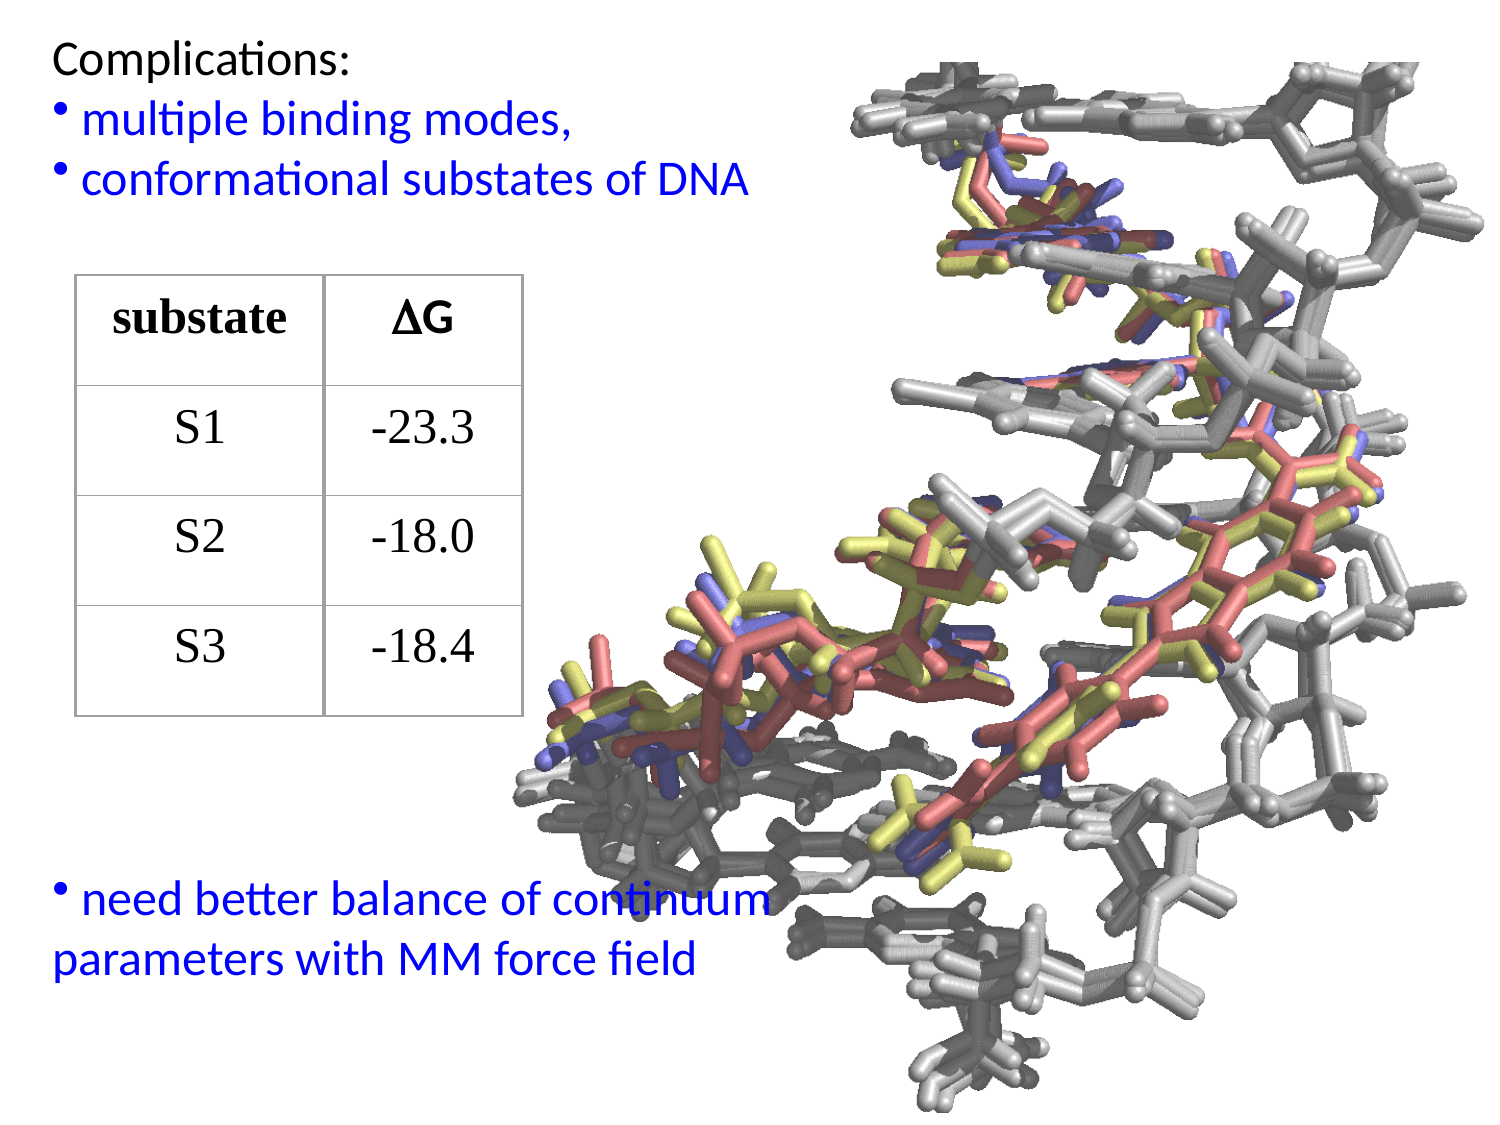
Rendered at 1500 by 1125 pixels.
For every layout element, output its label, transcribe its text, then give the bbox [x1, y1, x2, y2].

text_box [74, 274, 321, 717]
picture [502, 62, 1500, 1113]
text_box Complications: multiple binding modes, conformational substates of DNA need better balance of continuum parameters with MM force field [37, 17, 838, 993]
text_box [322, 274, 524, 717]
